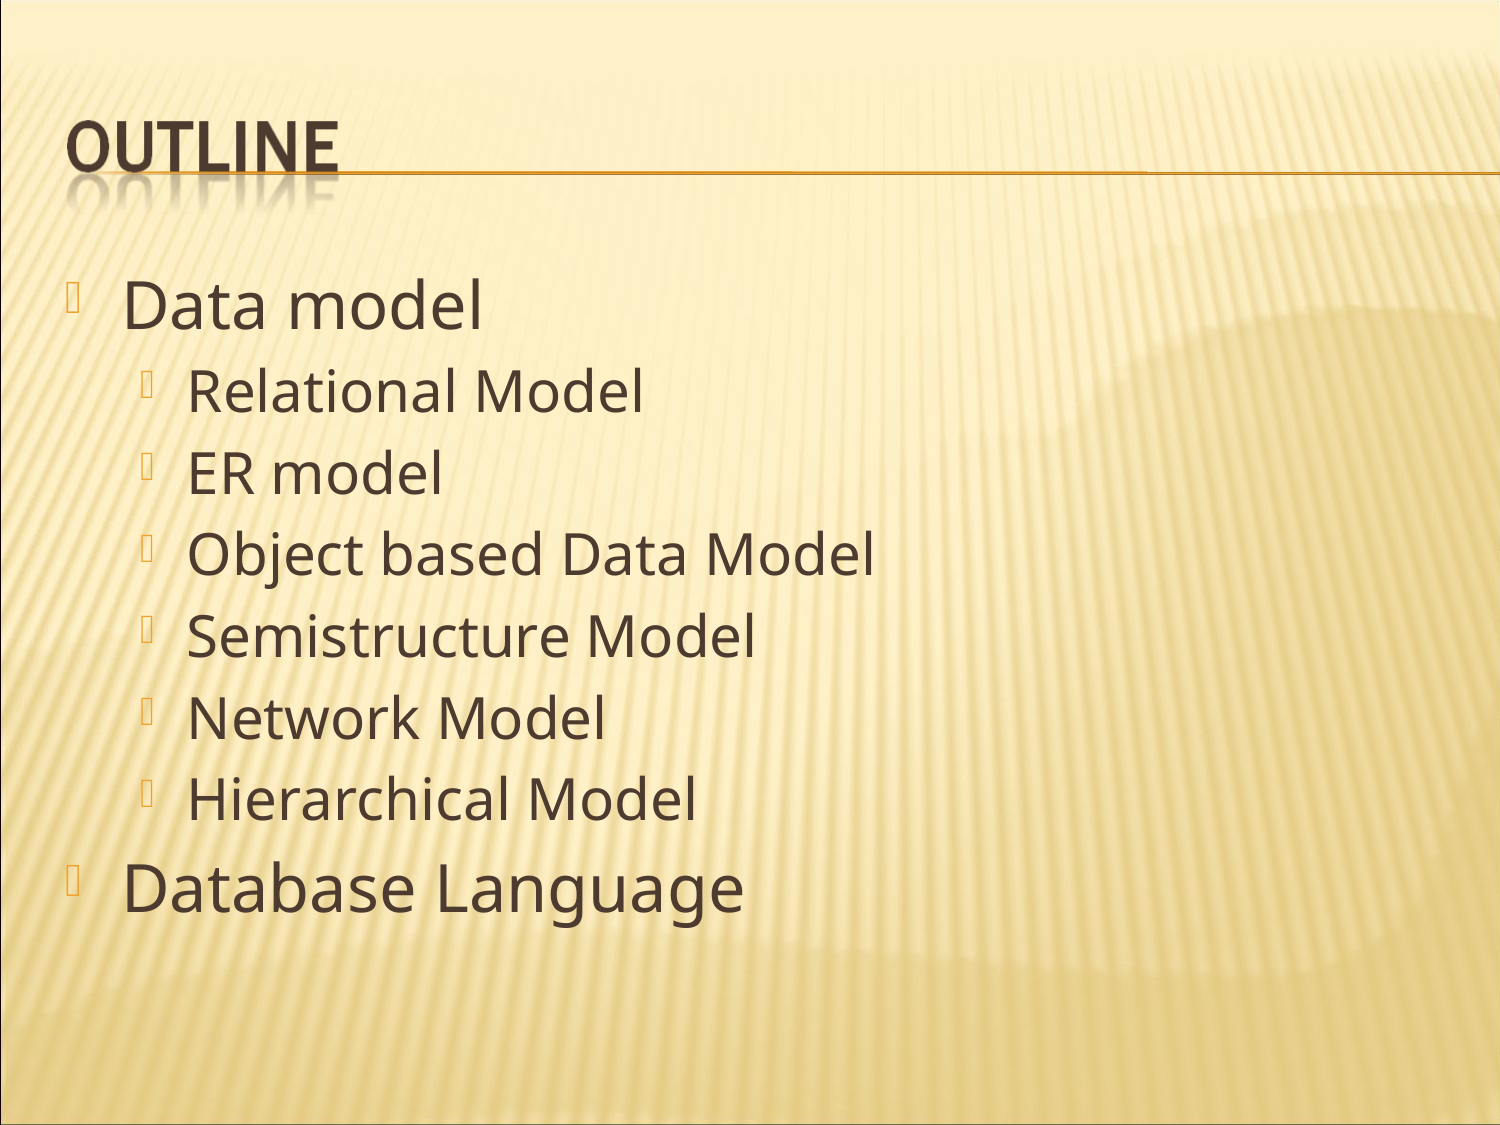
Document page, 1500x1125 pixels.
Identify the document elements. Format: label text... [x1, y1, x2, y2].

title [16, 73, 1476, 263]
picture [0, 0, 1500, 1125]
list Data model Relational Model ER model Object based Data Model Semistructure Model Network Model Hierarchical Model Database Language [50, 263, 1475, 998]
